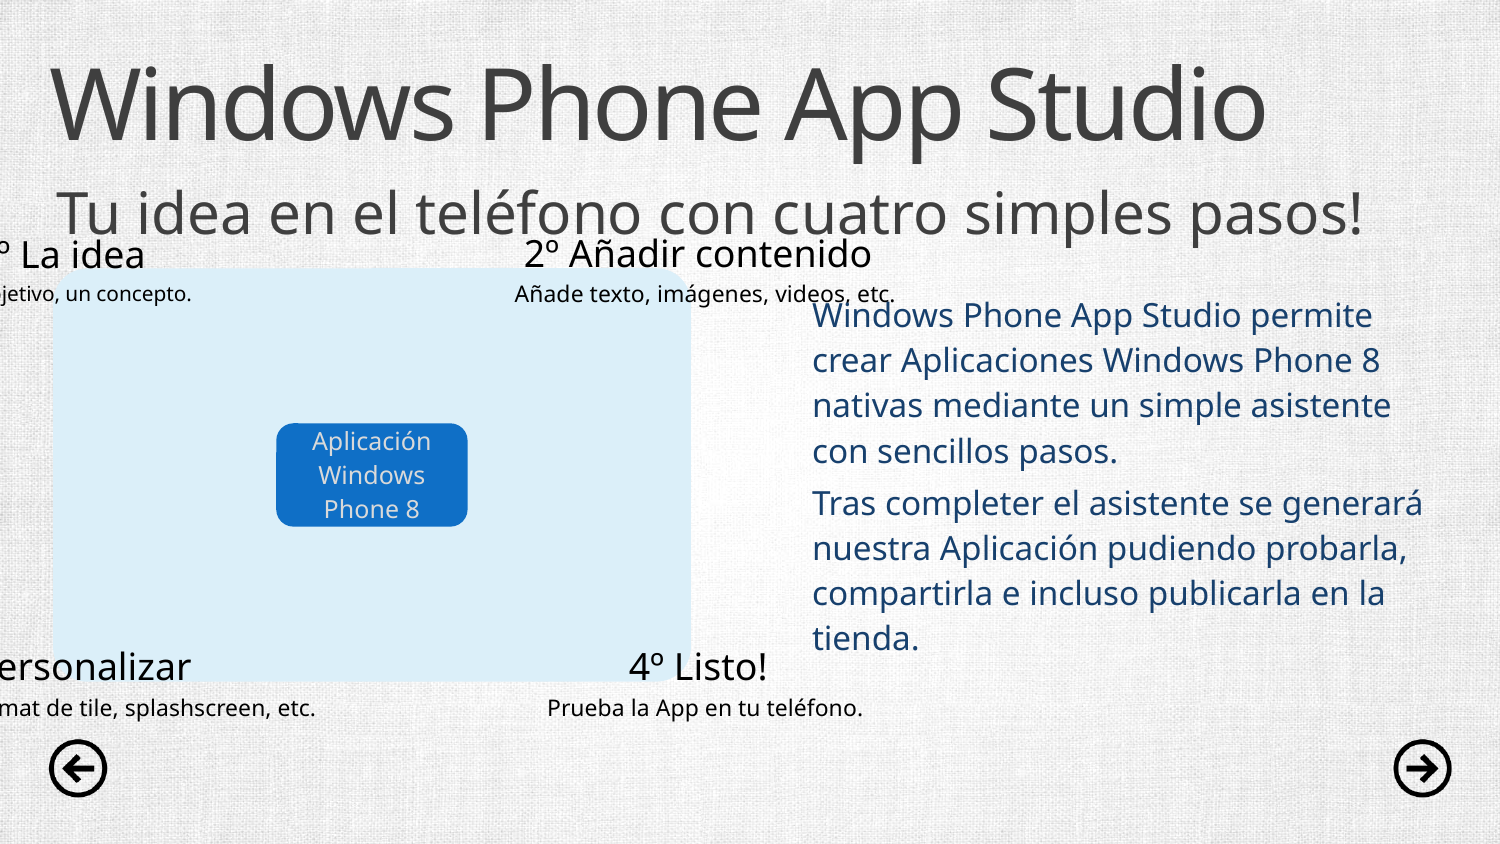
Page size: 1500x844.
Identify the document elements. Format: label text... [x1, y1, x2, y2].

picture [0, 243, 7, 252]
title Windows Phone App Studio [34, 49, 1454, 177]
text_box Windows Phone App Studio permite crear Aplicaciones Windows Phone 8 nativas mediante un simple asistente con sencillos pasos. Tras completer el asistente se generará nuestra Aplicación pudiendo probarla, compartirla e incluso publicarla en la tienda. [797, 291, 1452, 670]
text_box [52, 268, 692, 682]
picture [0, 0, 1500, 844]
picture [2, 662, 14, 668]
list Tu idea en el teléfono con cuatro simples pasos! [41, 176, 1452, 257]
